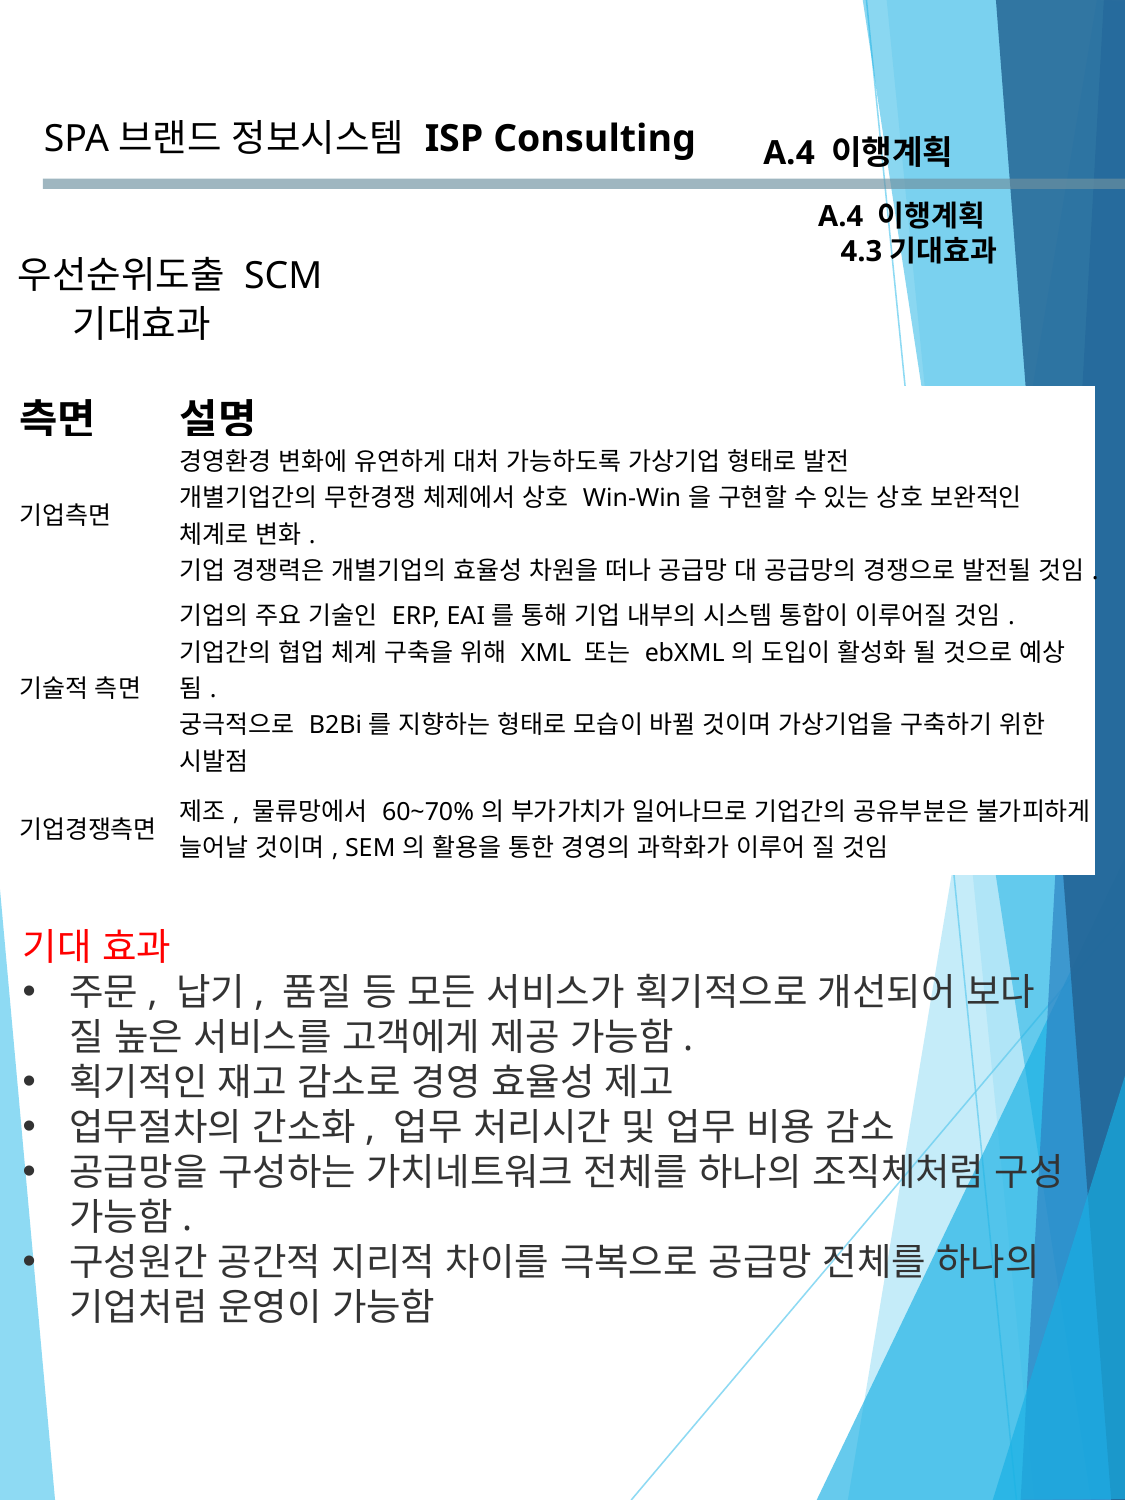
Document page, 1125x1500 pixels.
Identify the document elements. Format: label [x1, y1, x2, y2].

text_box [3, 243, 584, 352]
table_header [19, 386, 1095, 436]
text_box [748, 123, 969, 179]
text_box [8, 915, 1095, 1336]
text_box [29, 106, 712, 167]
text_box [803, 189, 1013, 310]
table_cell [19, 436, 1095, 875]
